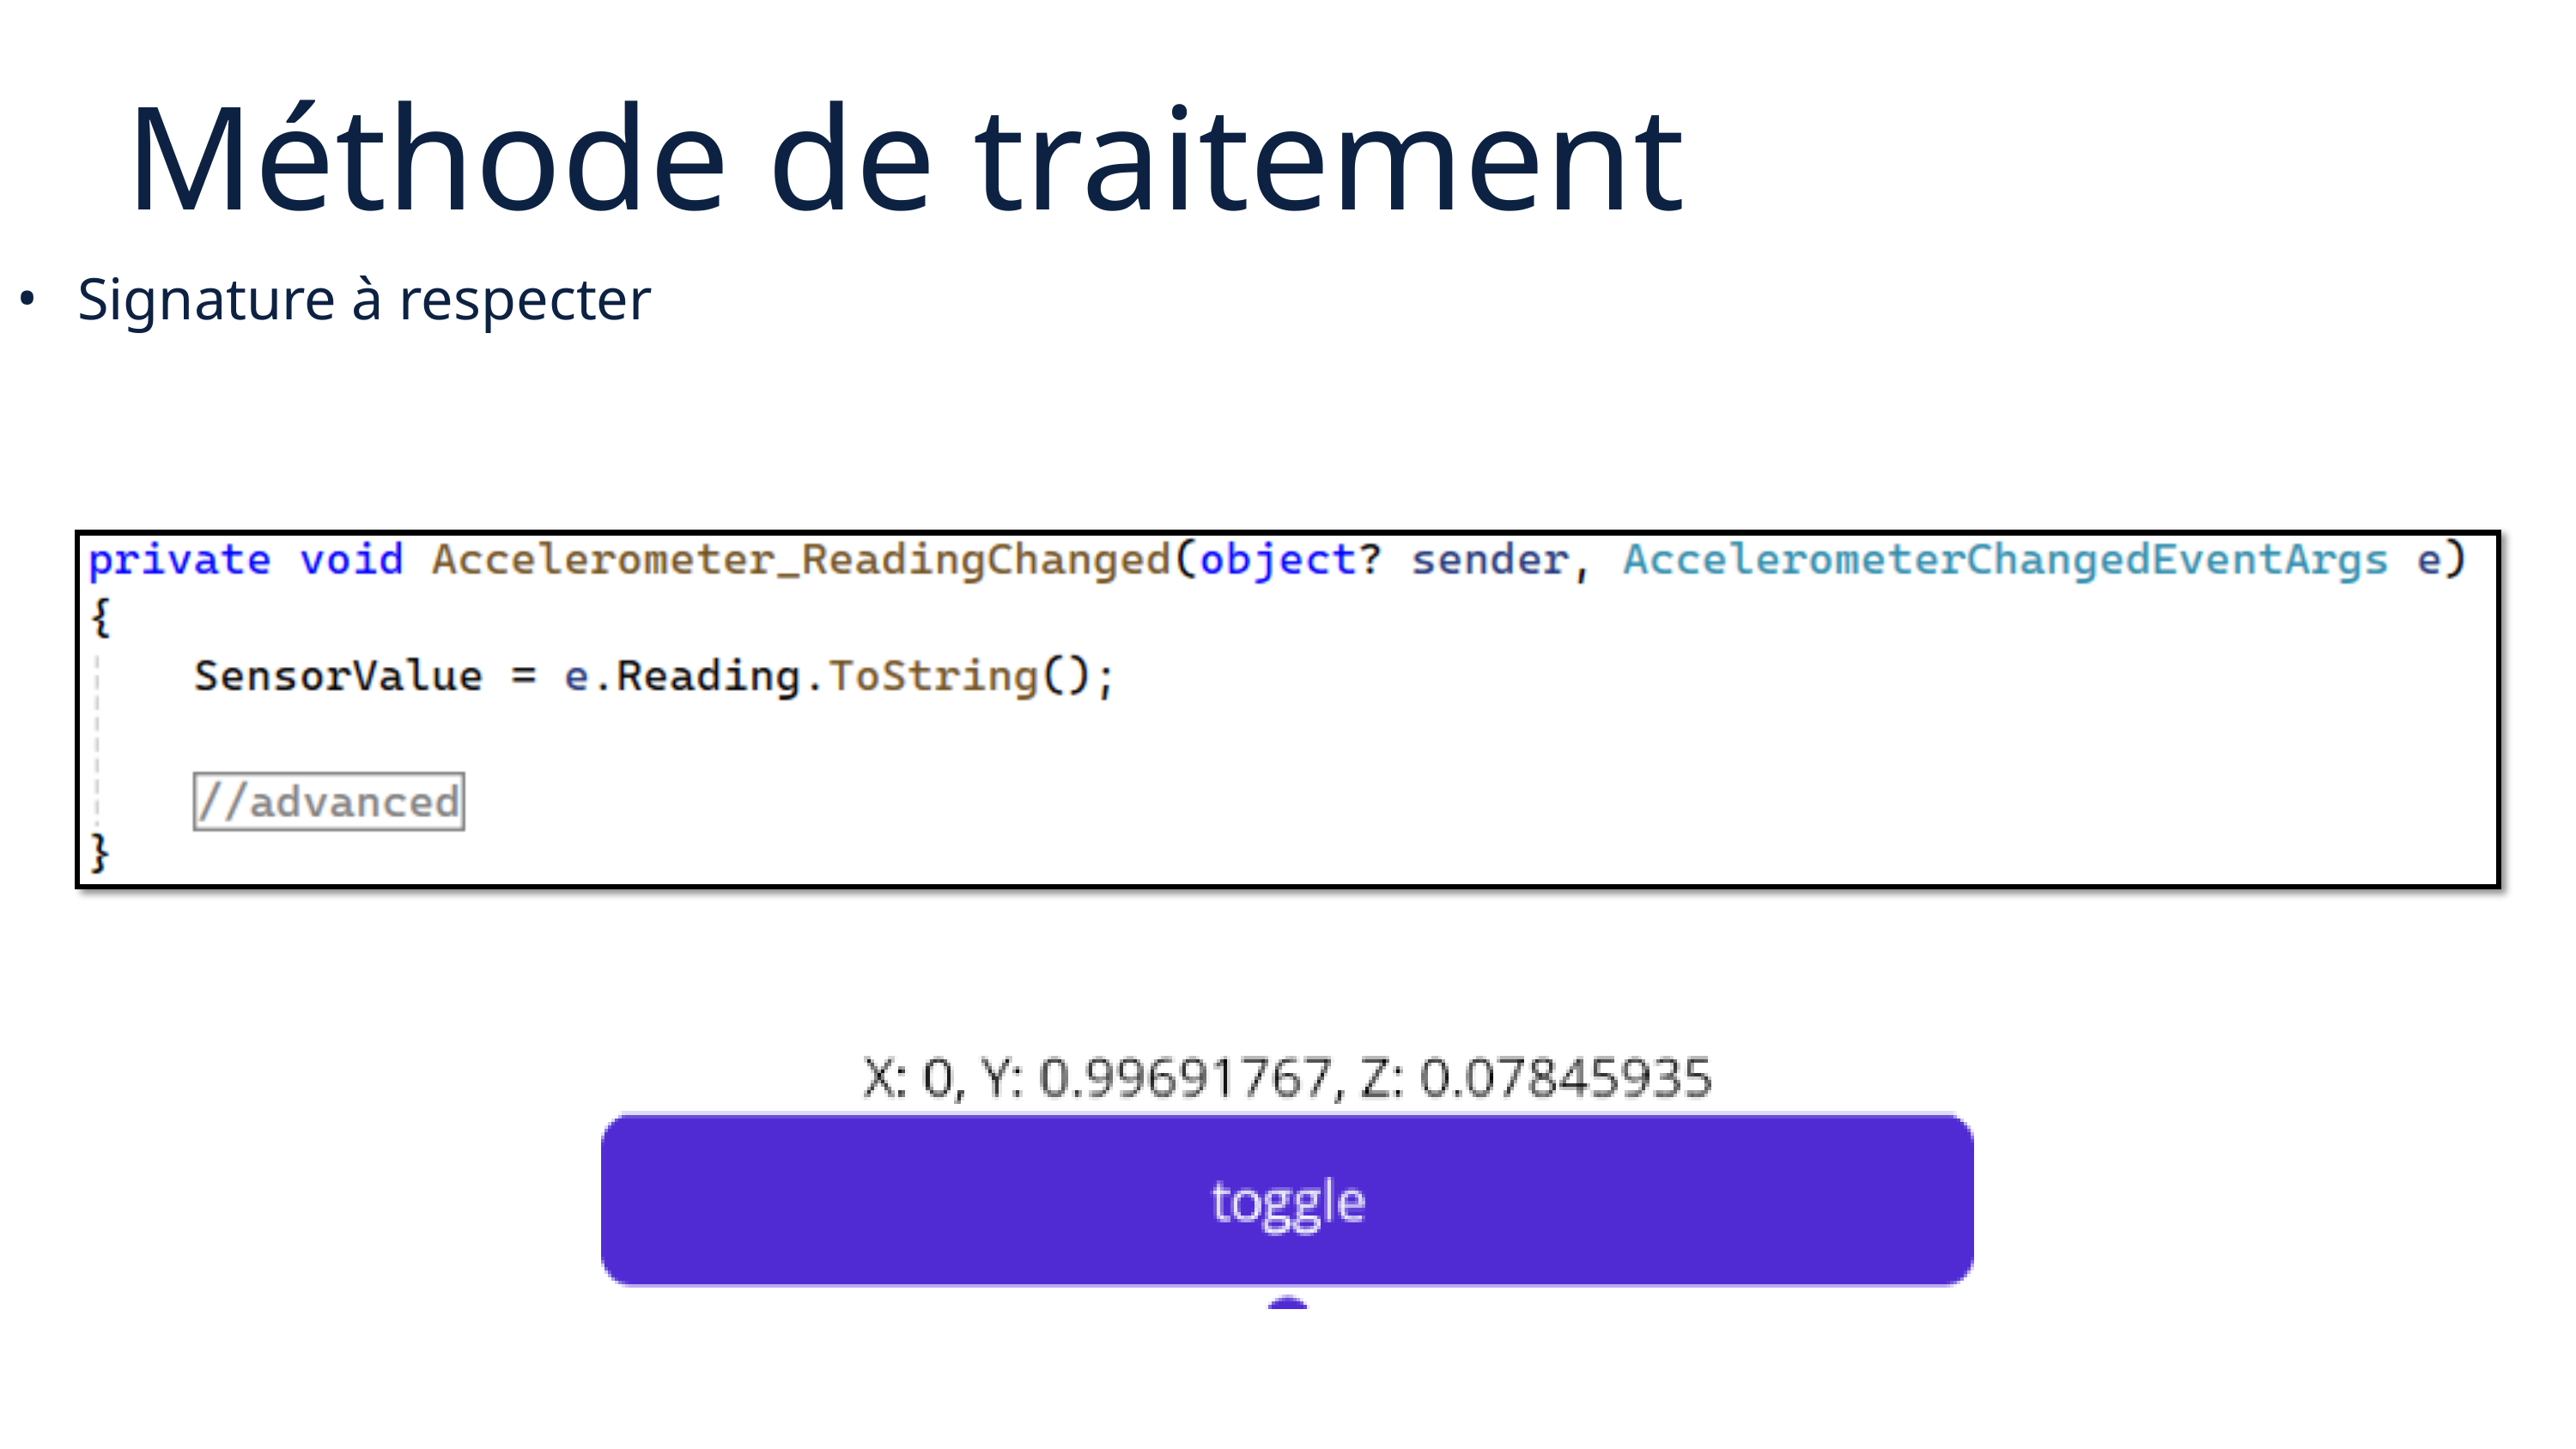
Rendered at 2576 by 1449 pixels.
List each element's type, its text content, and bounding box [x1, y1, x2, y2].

subtitle Signature à respecter [0, 256, 902, 503]
title Méthode de traitement [0, 49, 1812, 257]
picture [80, 535, 2496, 885]
picture [567, 1018, 2009, 1309]
